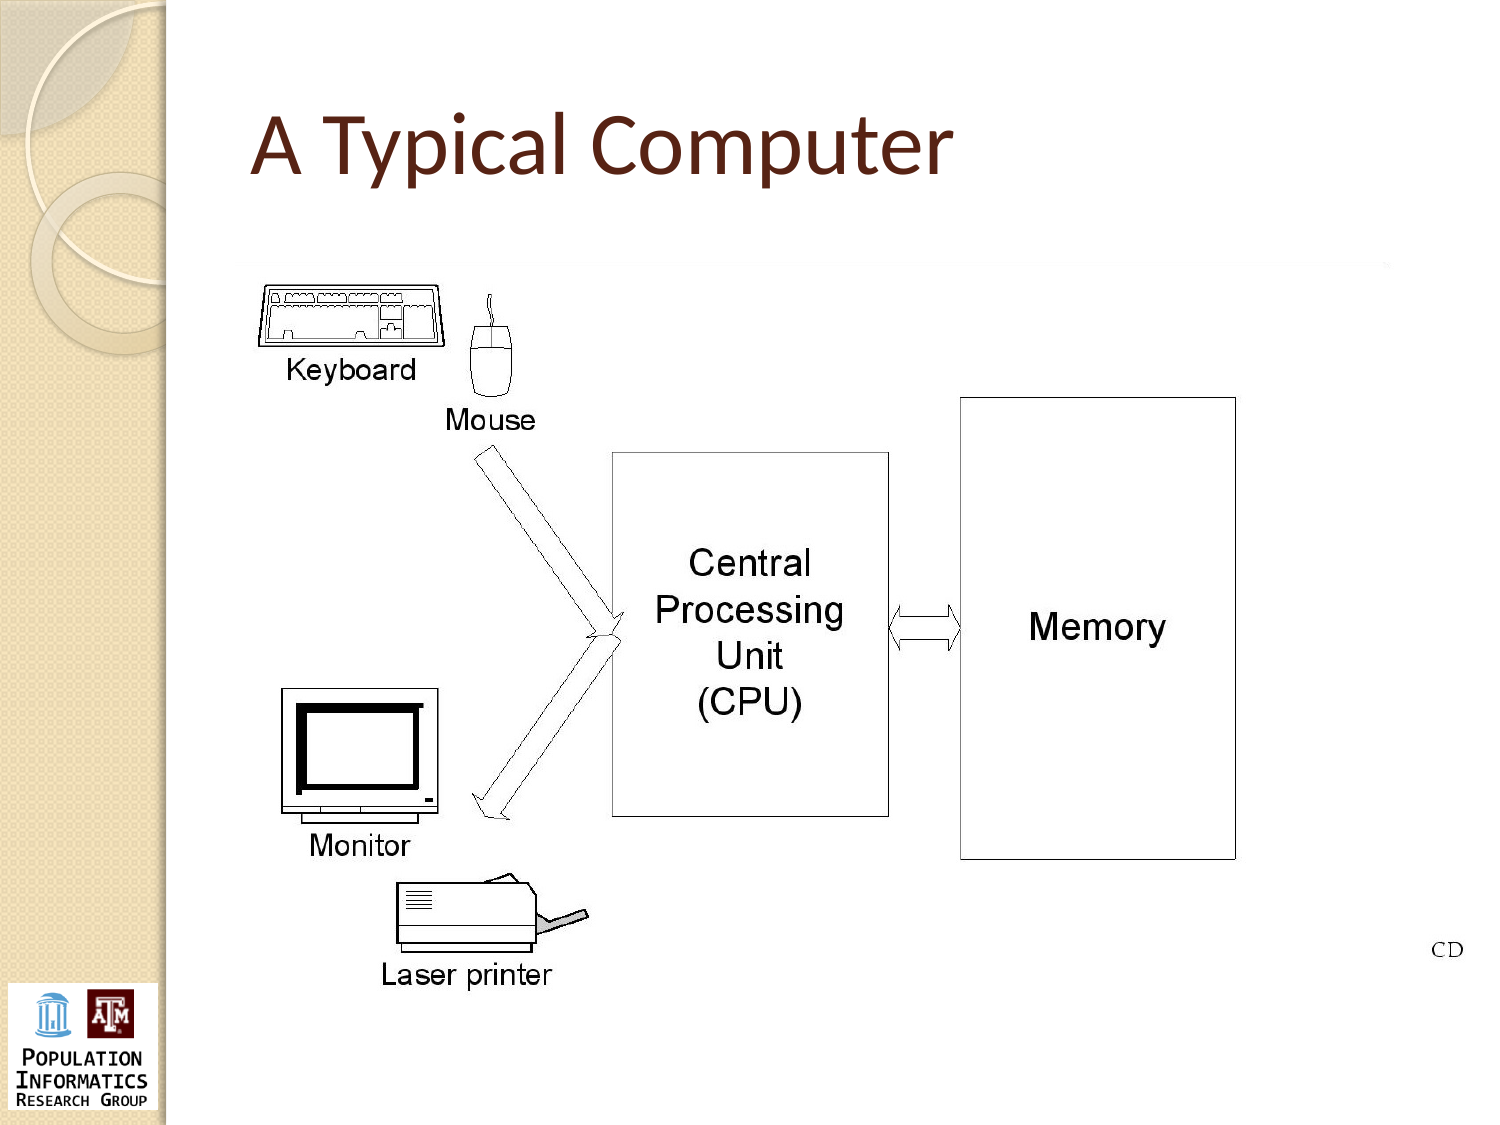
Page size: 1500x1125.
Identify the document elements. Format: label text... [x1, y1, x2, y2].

title A Typical Computer [235, 45, 1466, 233]
picture [8, 983, 158, 1110]
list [235, 262, 1466, 1001]
